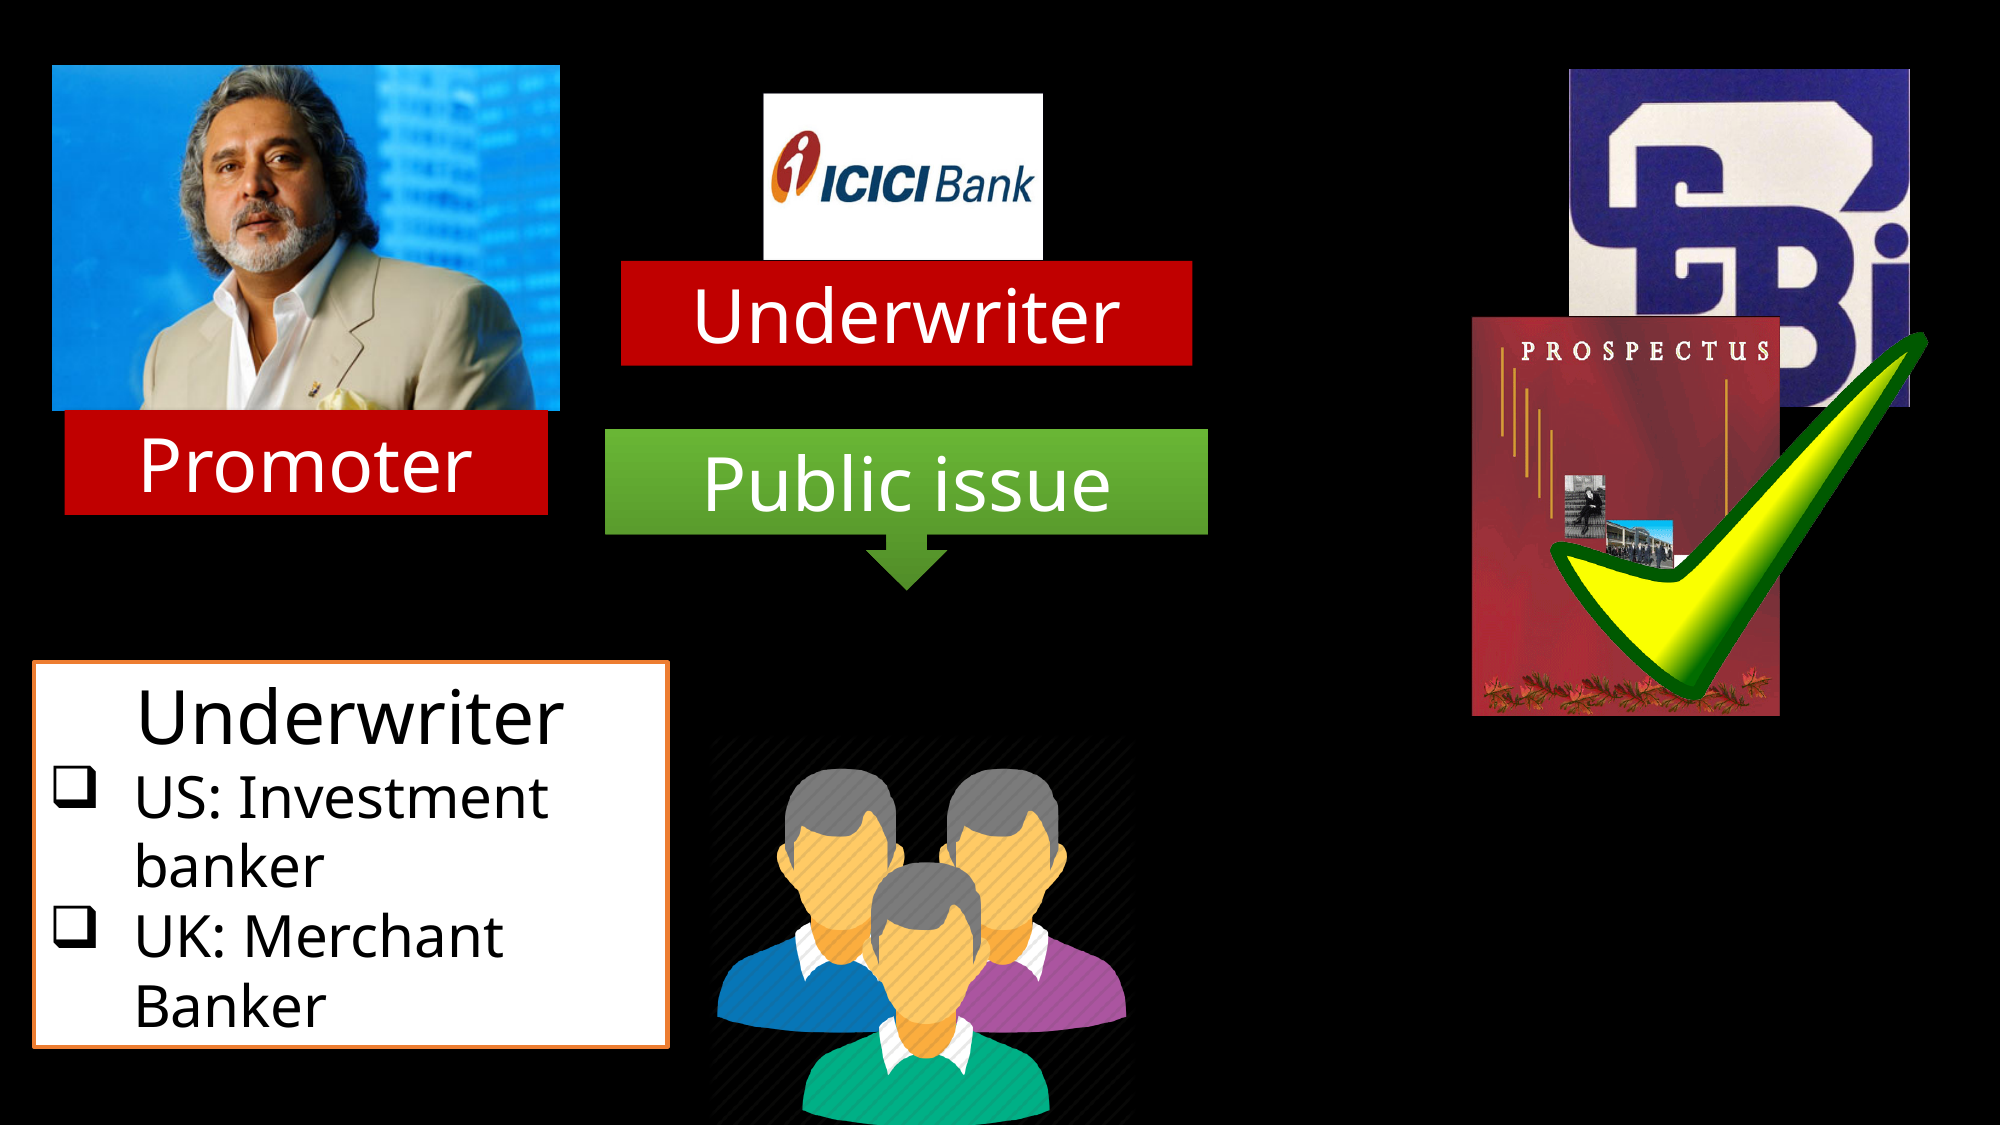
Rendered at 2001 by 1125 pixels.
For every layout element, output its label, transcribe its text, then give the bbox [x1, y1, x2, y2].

picture [762, 92, 1044, 262]
text_box Public issue [605, 429, 1209, 591]
text_box Underwriter [621, 260, 1193, 366]
picture [553, 200, 561, 206]
text_box Promoter [64, 419, 548, 515]
text_box Underwriter US: Investment banker UK: Merchant Banker [32, 660, 670, 1049]
picture [707, 733, 1137, 1125]
picture [1470, 69, 1929, 716]
picture [52, 65, 561, 411]
picture [539, 277, 561, 282]
